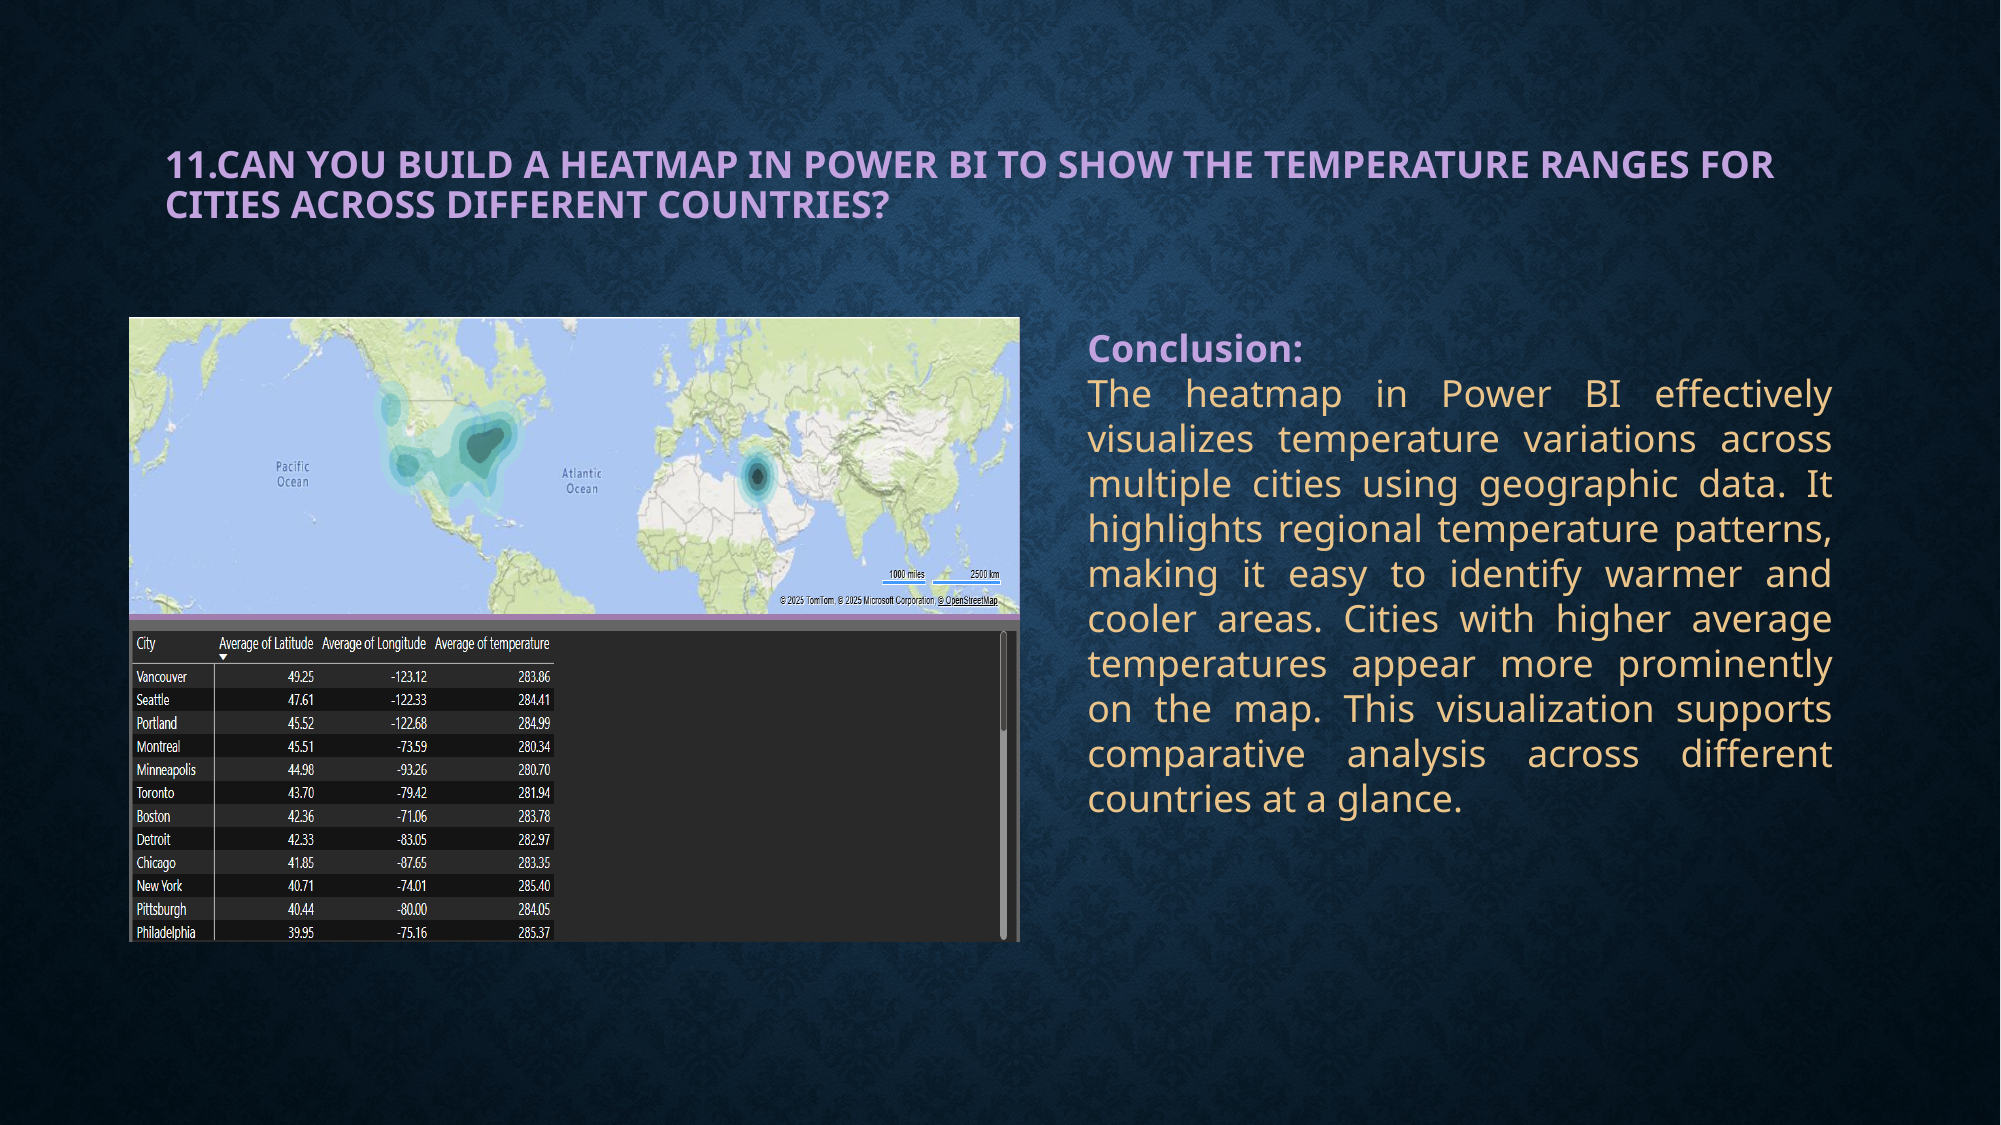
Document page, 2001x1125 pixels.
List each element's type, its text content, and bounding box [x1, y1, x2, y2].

title 11.Can you build a heatmap in Power BI to show the temperature ranges for cities across different countries? [149, 99, 1849, 318]
picture [128, 317, 1020, 943]
text_box Conclusion: The heatmap in Power BI effectively visualizes temperature variations across multiple cities using geographic data. It highlights regional temperature patterns, making it easy to identify warmer and cooler areas. Cities with higher average temperatures appear more prominently on the map. This visualization supports comparative analysis across different countries at a glance. [1072, 317, 1849, 828]
